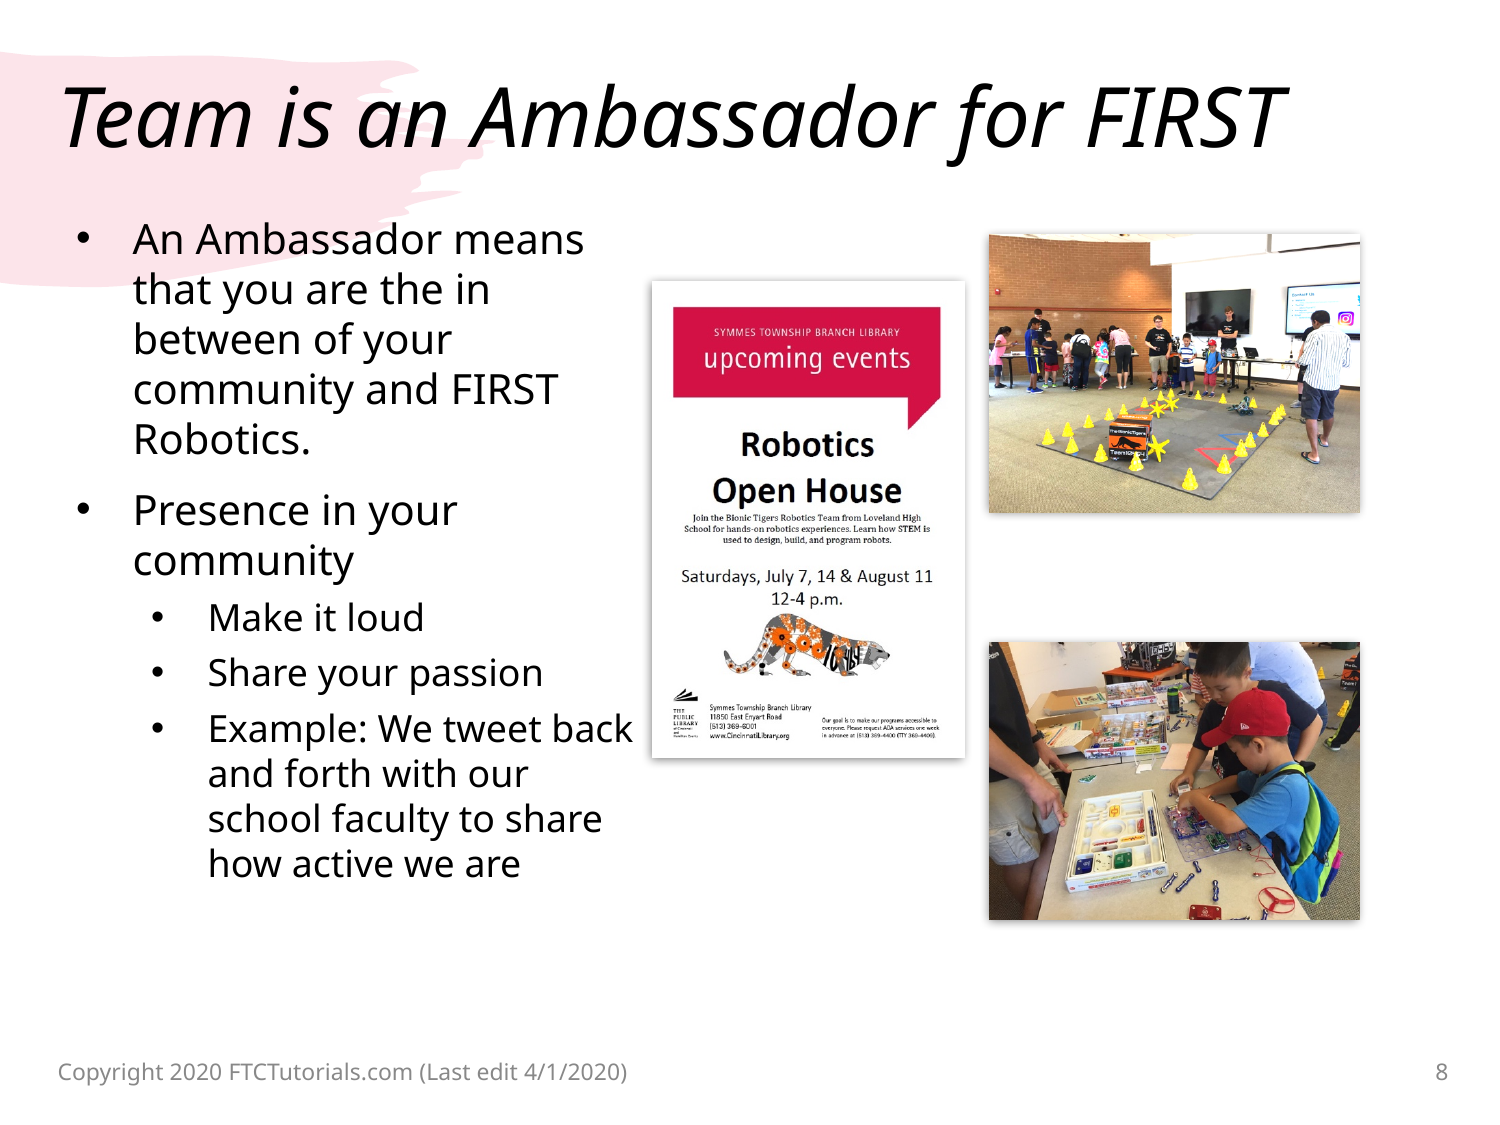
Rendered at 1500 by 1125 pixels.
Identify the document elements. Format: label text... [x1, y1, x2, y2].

slide_number 8 [1378, 1042, 1464, 1103]
title Team is an Ambassador for FIRST [42, 59, 1464, 182]
footer Copyright 2020 FTCTutorials.com (Last edit 4/1/2020) [42, 1042, 718, 1103]
picture [651, 280, 966, 758]
list An Ambassador means that you are the in between of your community and FIRST Robotics. Presence in your community Make it loud Share your passion Example: We tweet back and forth with our school faculty to share how active we are [42, 204, 653, 1030]
picture [989, 642, 1360, 921]
picture [989, 234, 1360, 513]
